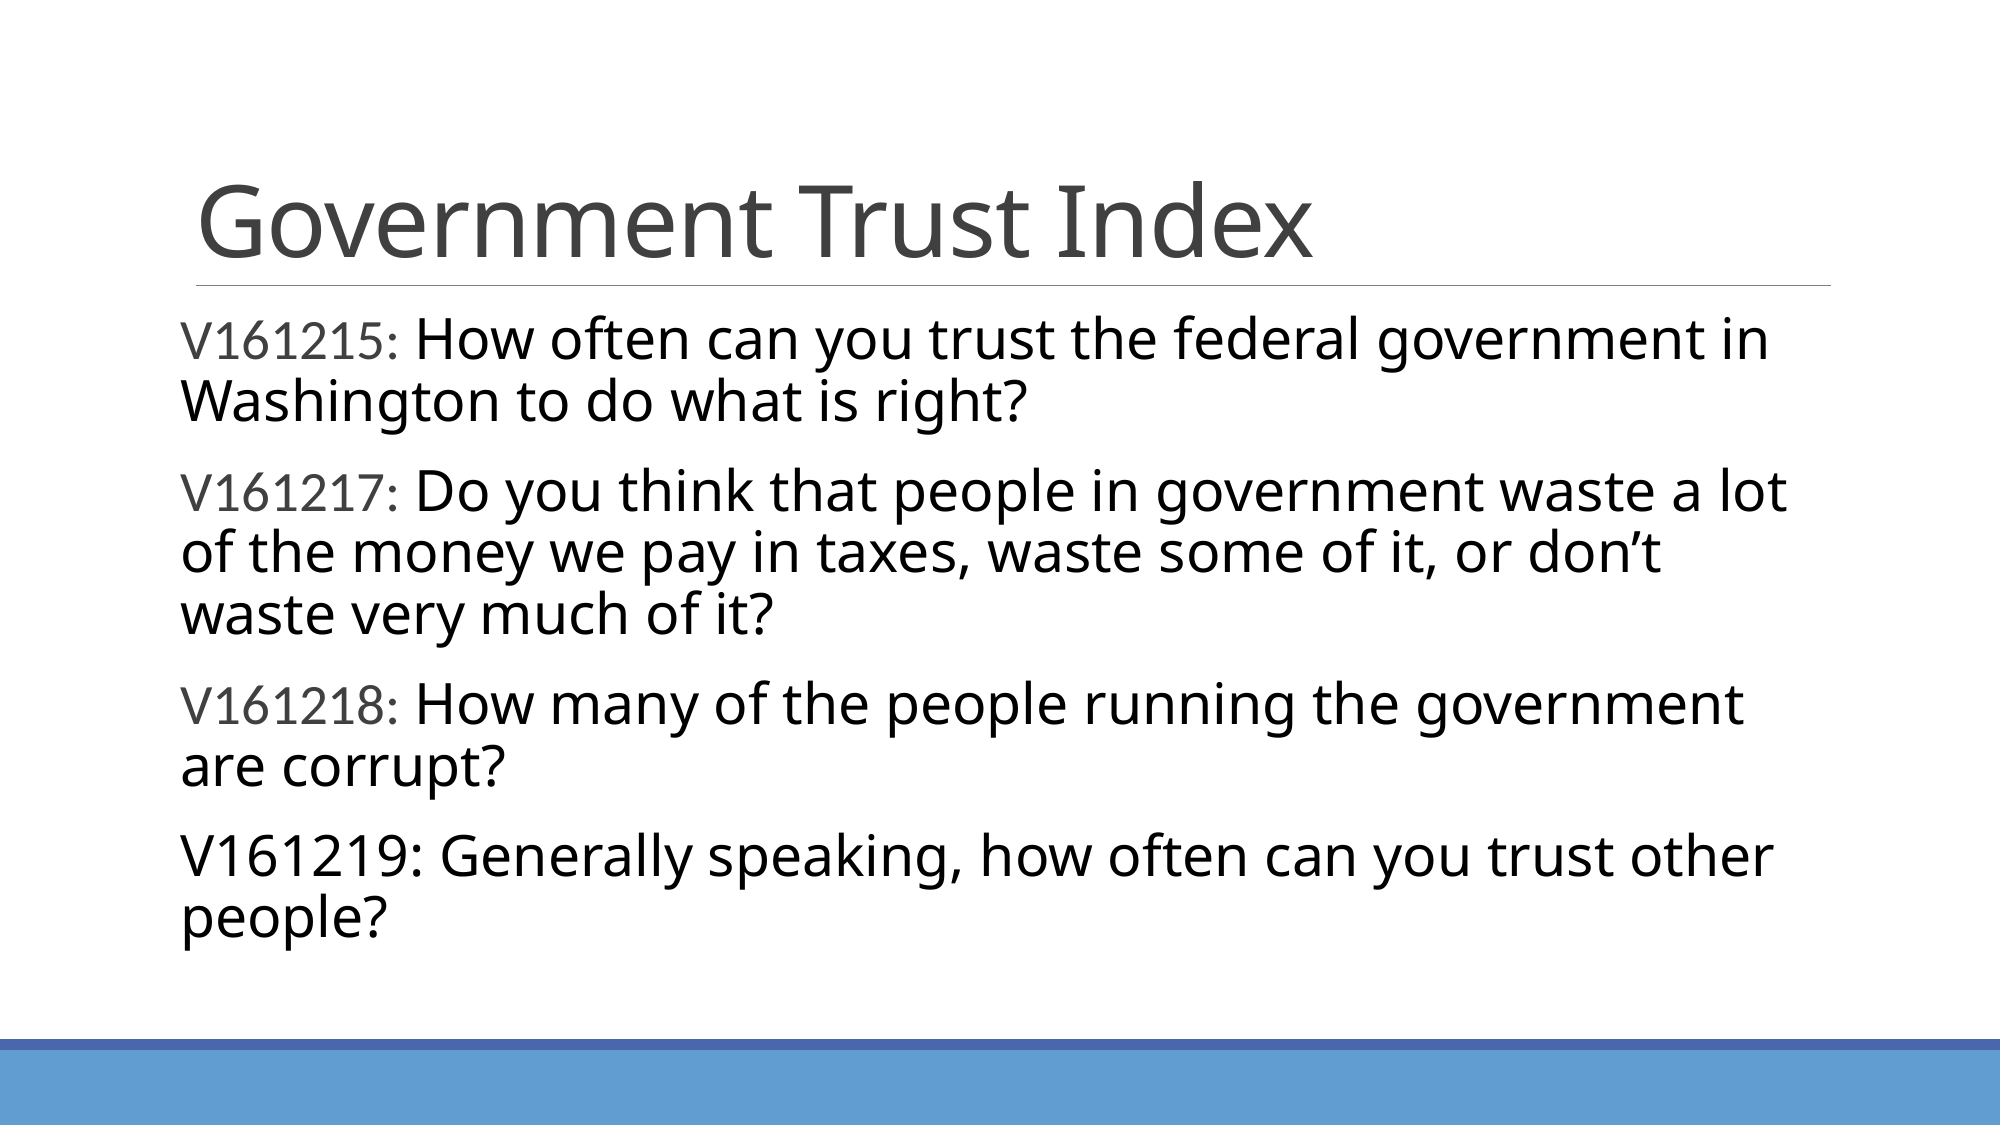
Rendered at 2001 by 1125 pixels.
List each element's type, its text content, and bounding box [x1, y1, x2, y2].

title Government Trust Index [180, 47, 1830, 285]
list V161215: How often can you trust the federal government in Washington to do what is right? V161217: Do you think that people in government waste a lot of the money we pay in taxes, waste some of it, or don’t waste very much of it? V161218: How many of the people running the government are corrupt? V161219: Generally speaking, how often can you trust other people? [180, 302, 1830, 963]
